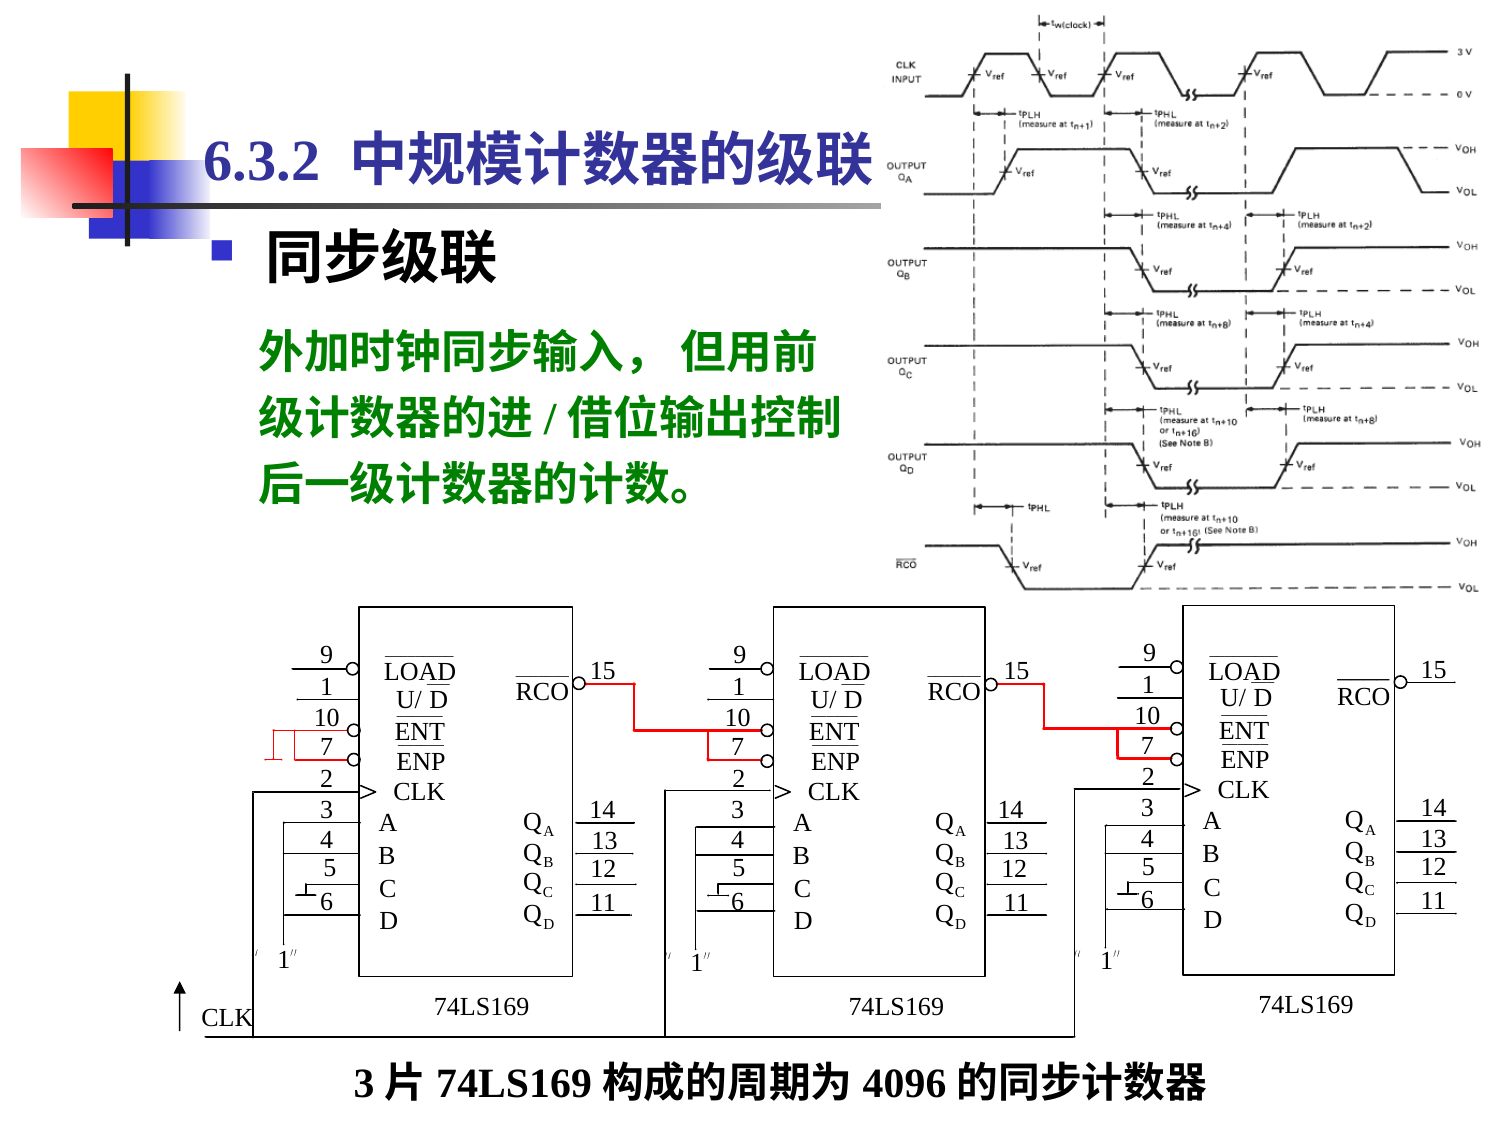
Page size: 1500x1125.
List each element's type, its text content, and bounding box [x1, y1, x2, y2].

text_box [193, 601, 1476, 1042]
text_box [173, 981, 186, 1032]
list 同步级联 [193, 212, 875, 325]
text_box 3片74LS169构成的周期为4096的同步计数器 [338, 1050, 1232, 1113]
picture [880, 14, 1484, 595]
title 6.3.2 中规模计数器的级联 [188, 12, 1468, 200]
text_box 外加时钟同步输入， 但用前级计数器的进/借位输出控制后一级计数器的计数。 [243, 304, 868, 518]
